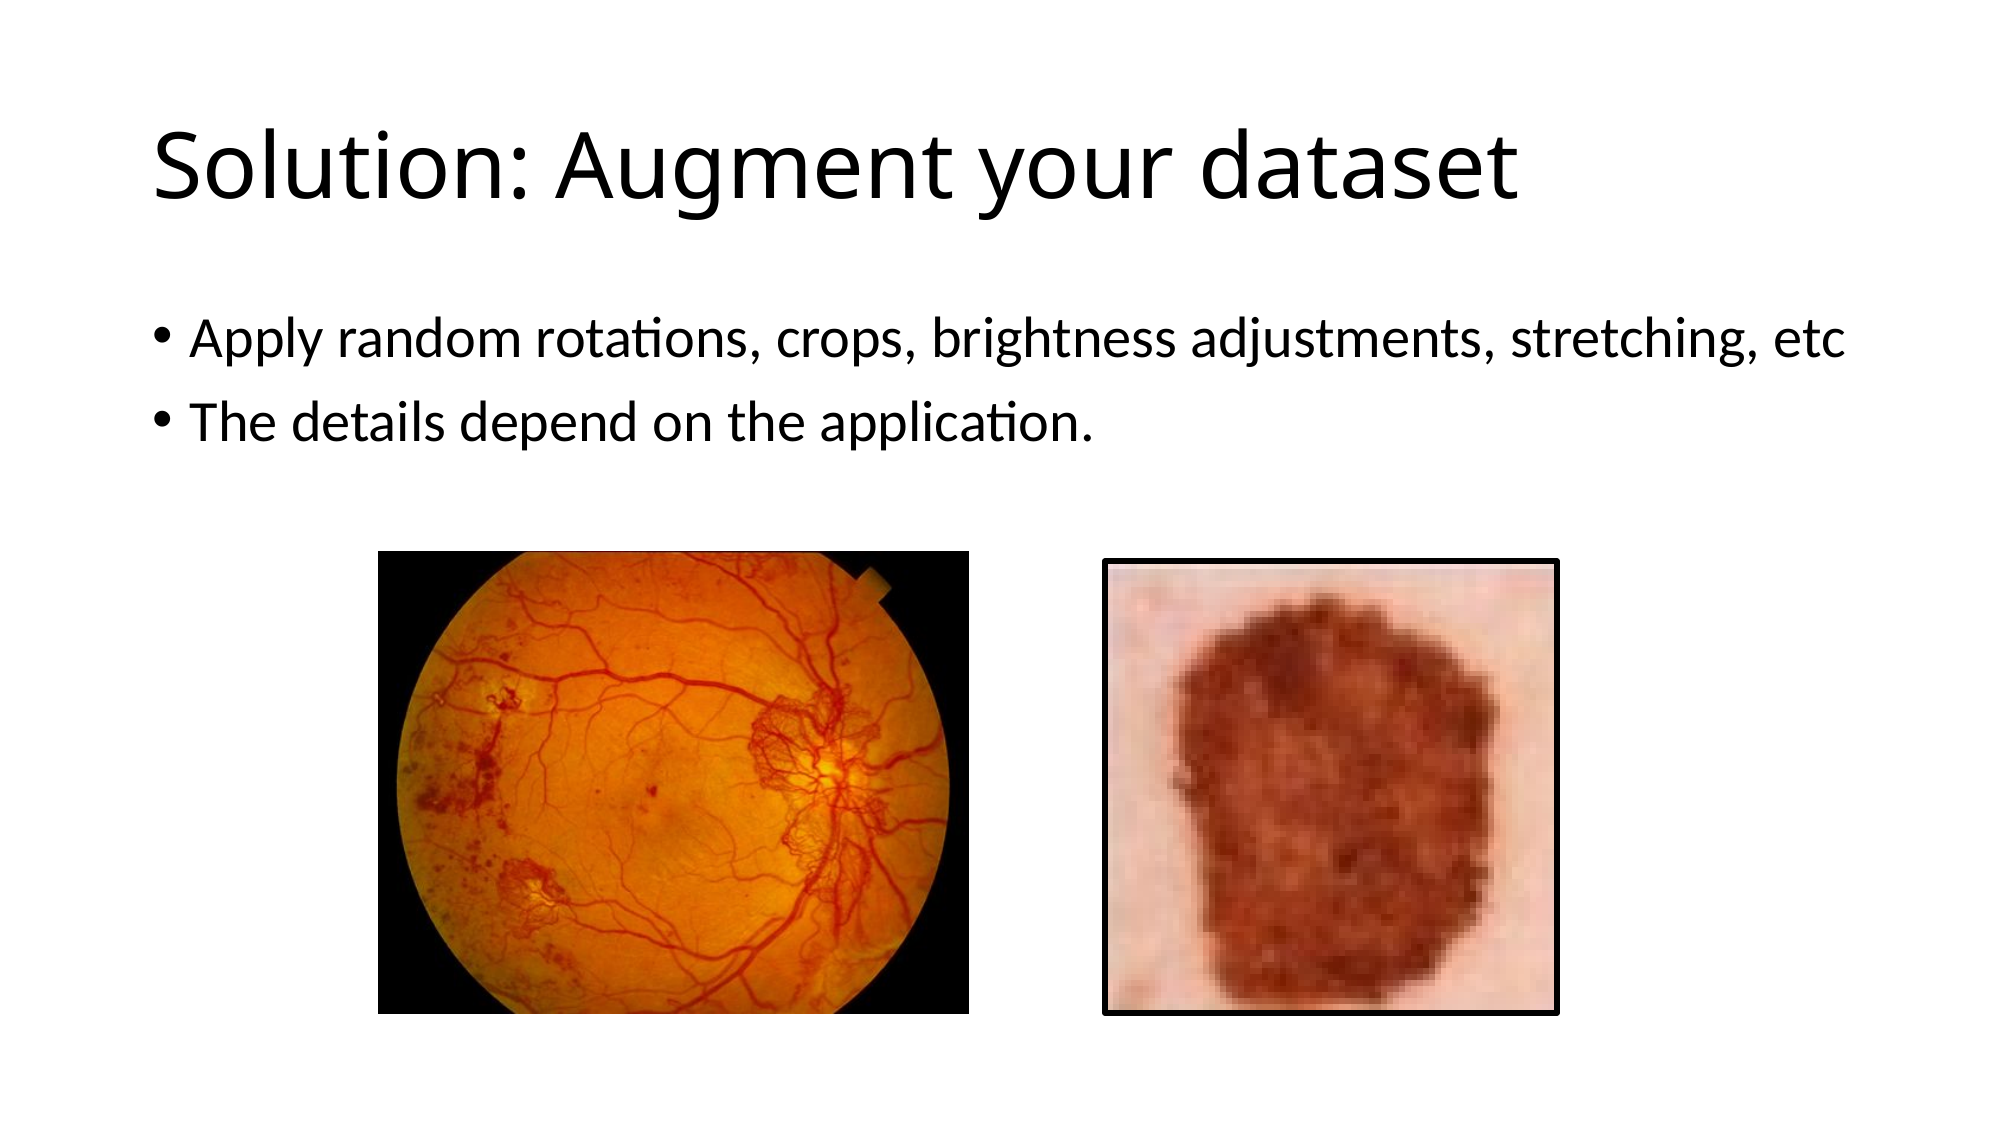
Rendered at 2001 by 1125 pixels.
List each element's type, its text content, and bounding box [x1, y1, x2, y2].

picture [1108, 564, 1554, 1010]
list Apply random rotations, crops, brightness adjustments, stretching, etc The details depend on the application. [137, 299, 1928, 1014]
picture [378, 551, 969, 1014]
title Solution: Augment your dataset [137, 59, 1863, 278]
